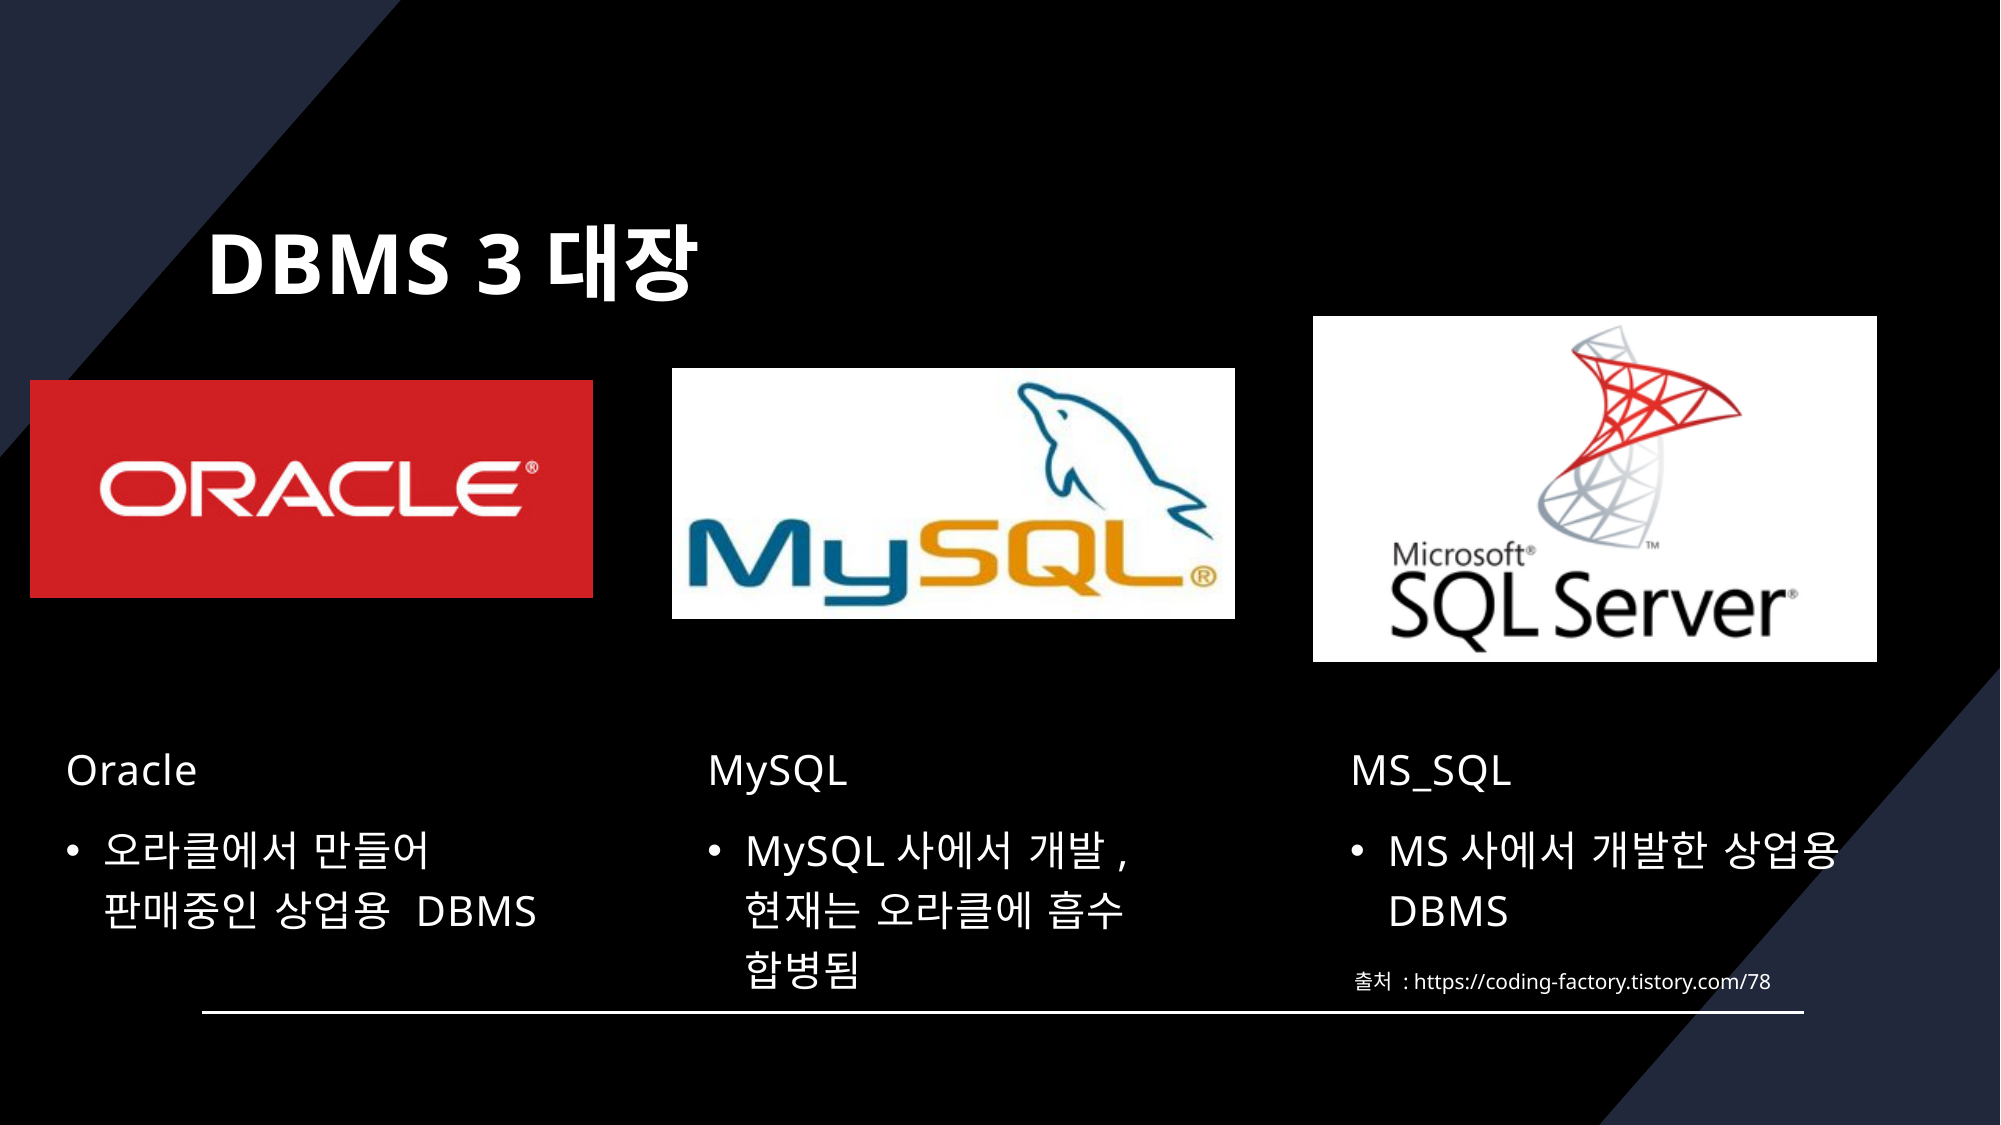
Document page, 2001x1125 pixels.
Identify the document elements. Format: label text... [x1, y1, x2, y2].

list Oracle 오라클에서 만들어 판매중인 상업용 DBMS [47, 716, 576, 982]
text_box MS_SQL MS사에서 개발한 상업용 DBMS [1331, 716, 1861, 982]
picture [30, 380, 593, 598]
text_box MySQL MySQL사에서 개발, 현재는 오라클에 흡수 합병됨 [689, 716, 1218, 982]
title DBMS 3대장 [187, 143, 1813, 367]
picture [672, 368, 1235, 619]
picture [1313, 316, 1877, 662]
text_box 출처 : https://coding-factory.tistory.com/78 [1339, 961, 1786, 1002]
